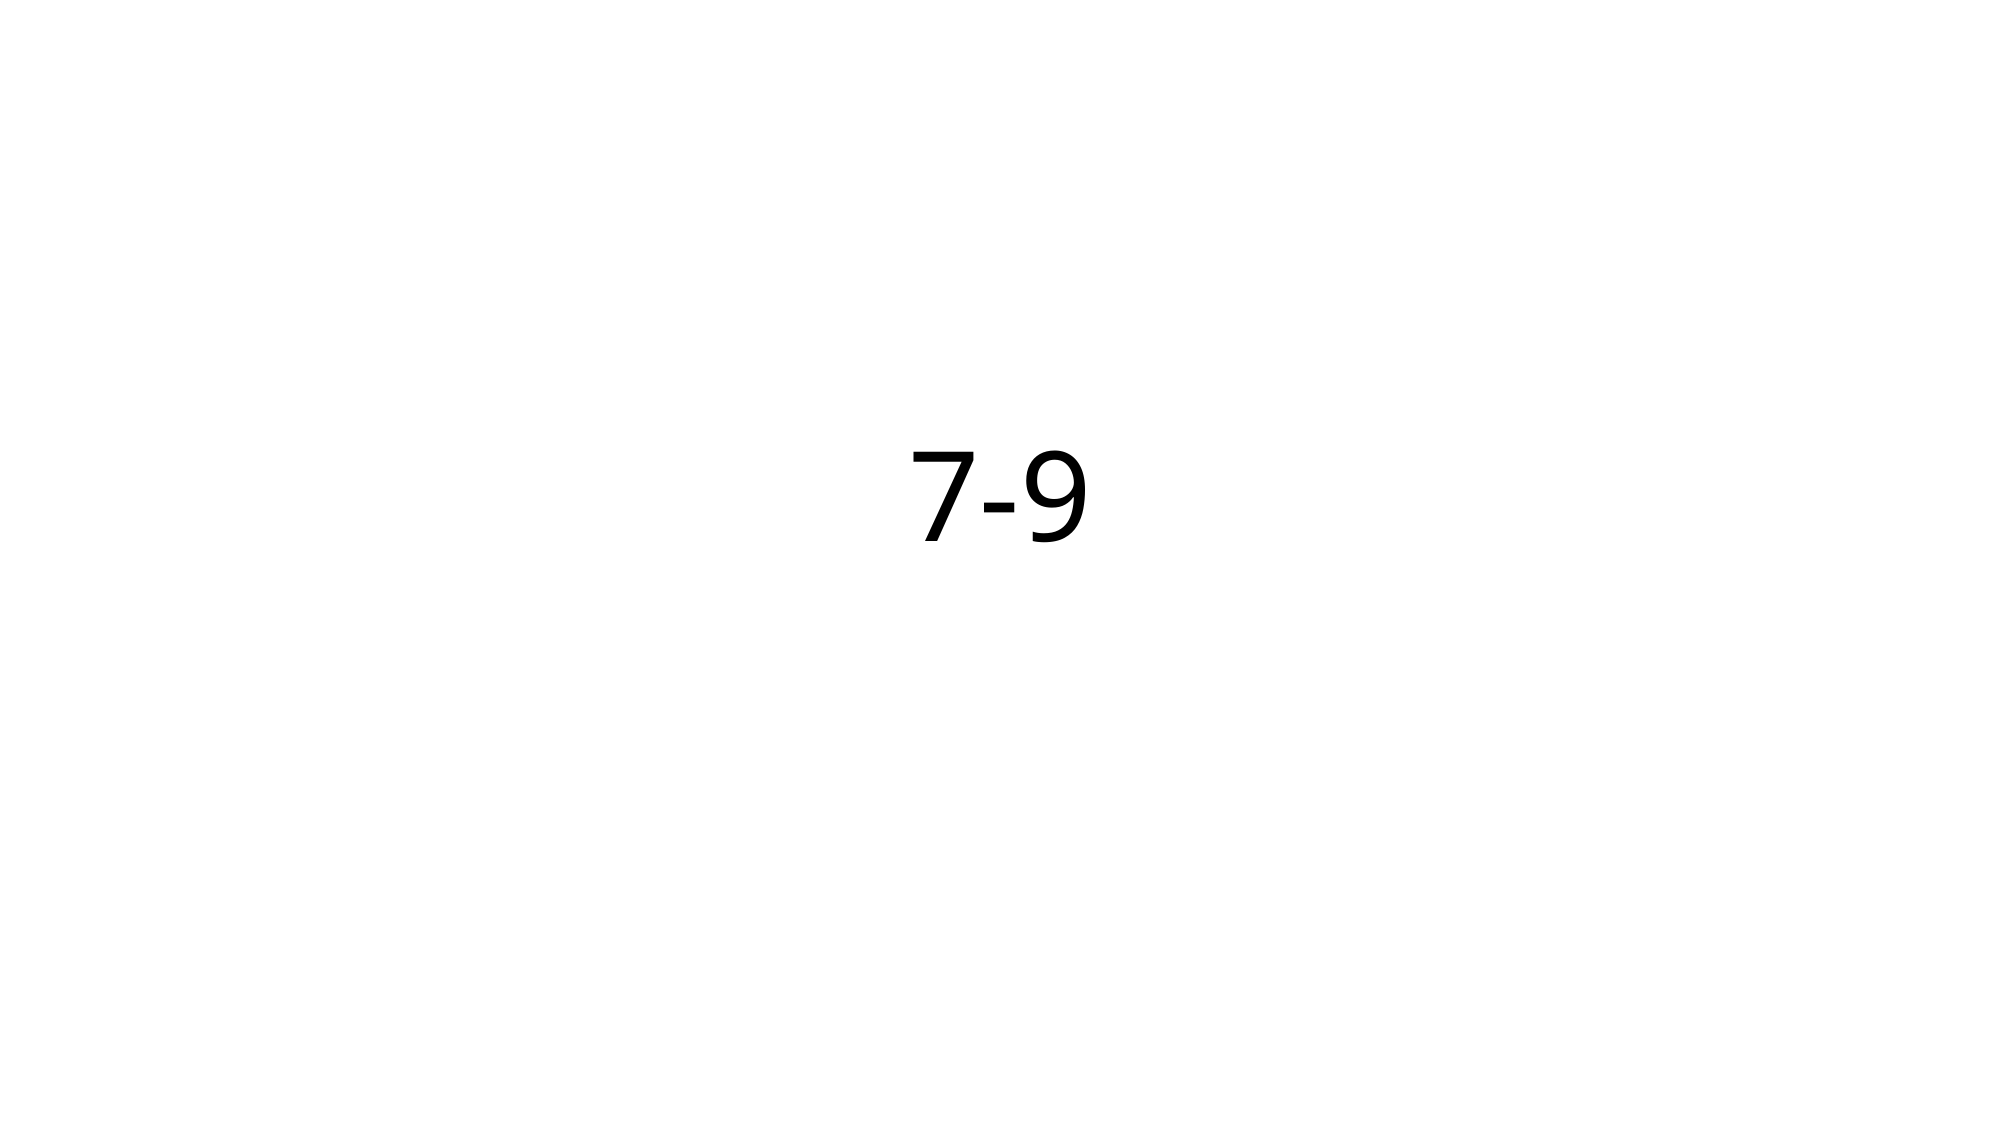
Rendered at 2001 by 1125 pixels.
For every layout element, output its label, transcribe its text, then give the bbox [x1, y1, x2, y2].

title 7-9 [249, 184, 1750, 576]
